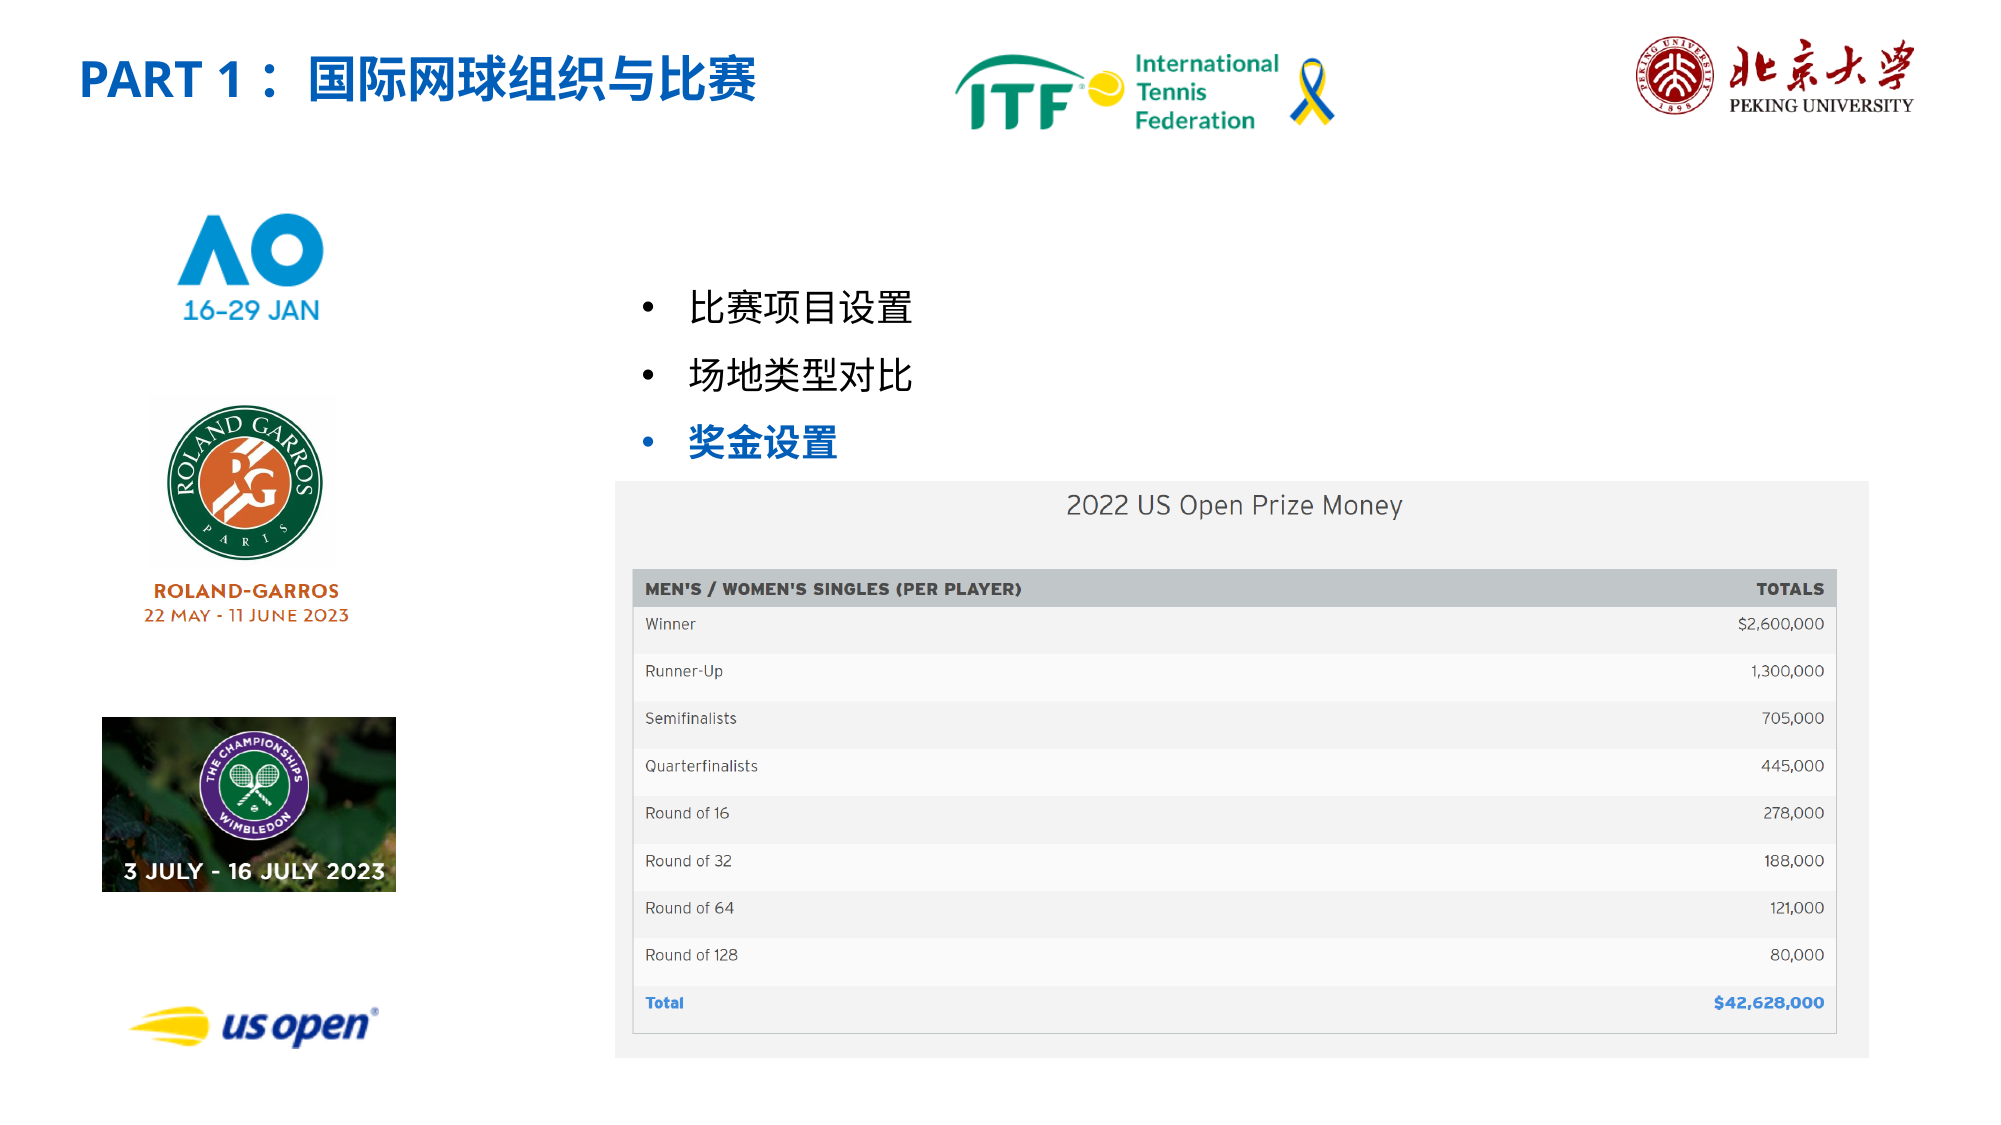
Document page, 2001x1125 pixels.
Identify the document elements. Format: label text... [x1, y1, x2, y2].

picture [615, 481, 1869, 1058]
picture [923, 26, 1350, 153]
text_box PART 1：国际网球组织与比赛 [63, 40, 923, 116]
picture [102, 717, 396, 892]
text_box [139, 394, 359, 633]
picture [1612, 21, 1940, 130]
text_box 比赛项目设置 场地类型对比 奖金设置 [626, 254, 1539, 472]
picture [144, 201, 355, 335]
picture [102, 988, 397, 1065]
